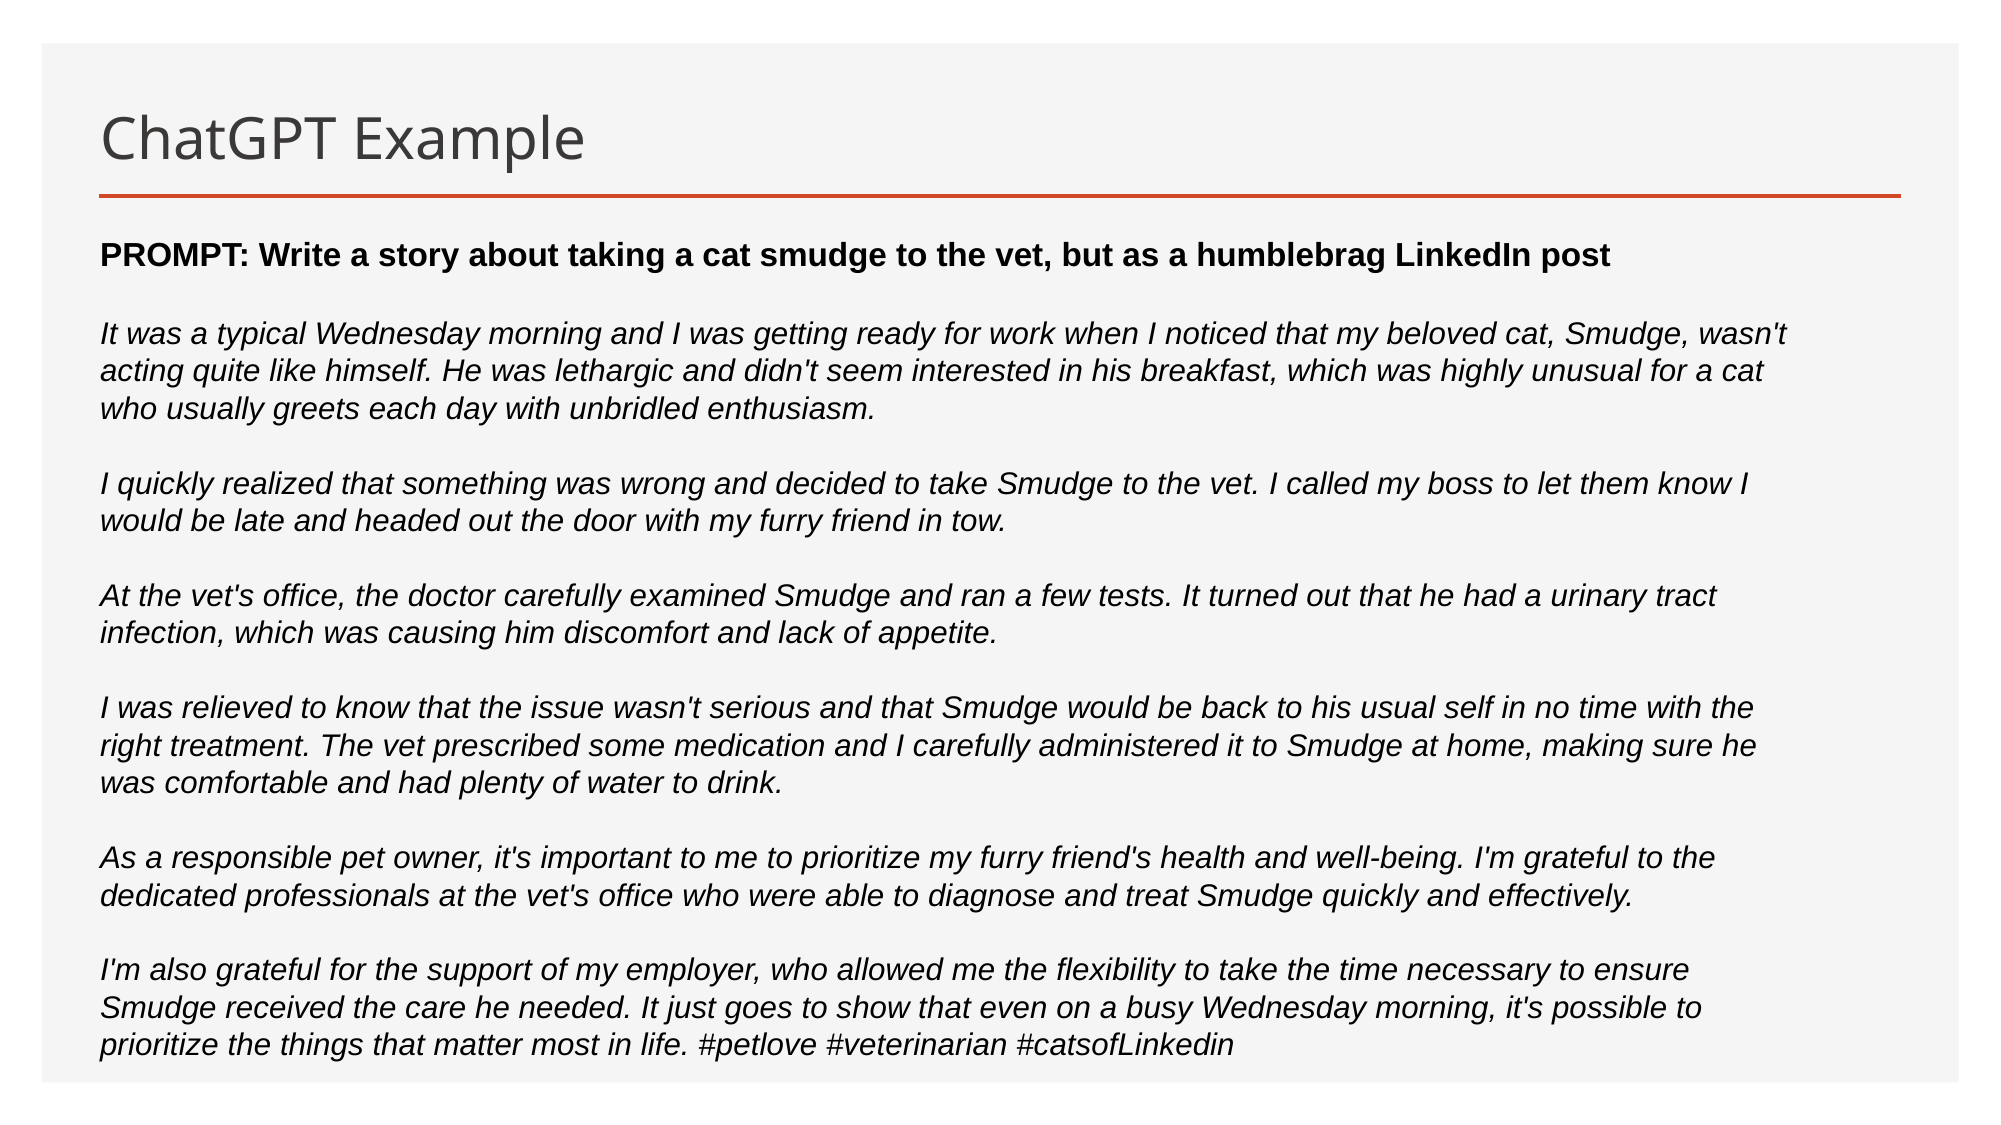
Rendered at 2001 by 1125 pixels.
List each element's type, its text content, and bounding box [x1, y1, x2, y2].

title ChatGPT Example [85, 73, 1214, 179]
text_box PROMPT: Write a story about taking a cat smudge to the vet, but as a humblebrag LinkedIn post It was a typical Wednesday morning and I was getting ready for work when I noticed that my beloved cat, Smudge, wasn't acting quite like himself. He was lethargic and didn't seem interested in his breakfast, which was highly unusual for a cat who usually greets each day with unbridled enthusiasm. I quickly realized that something was wrong and decided to take Smudge to the vet. I called my boss to let them know I would be late and headed out the door with my furry friend in tow. At the vet's office, the doctor carefully examined Smudge and ran a few tests. It turned out that he had a urinary tract infection, which was causing him discomfort and lack of appetite. I was relieved to know that the issue wasn't serious and that Smudge would be back to his usual self in no time with the right treatment. The vet prescribed some medication and I carefully administered it to Smudge at home, making sure he was comfortable and had plenty of water to drink. As a responsible pet owner, it's important to me to prioritize my furry friend's health and well-being. I'm grateful to the dedicated professionals at the vet's office who were able to diagnose and treat Smudge quickly and effectively. I'm also grateful for the support of my employer, who allowed me the flexibility to take the time necessary to ensure Smudge received the care he needed. It just goes to show that even on a busy Wednesday morning, it's possible to prioritize the things that matter most in life. #petlove #veterinarian #catsofLinkedin [85, 225, 1815, 1070]
